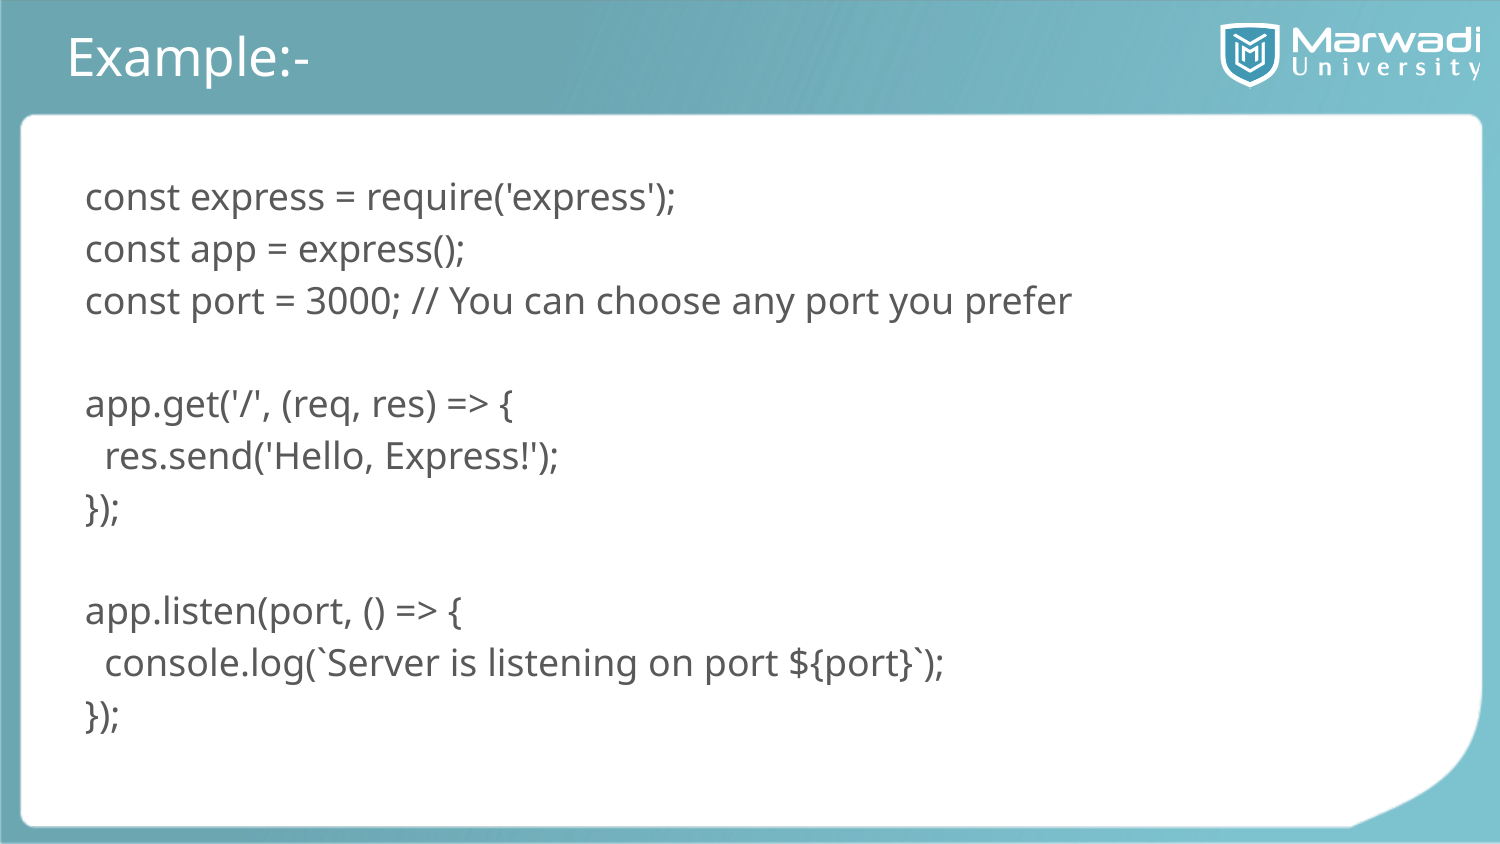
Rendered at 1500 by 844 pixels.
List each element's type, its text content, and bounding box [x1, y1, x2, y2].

title Example:- [51, 8, 1023, 103]
picture [0, 0, 1500, 844]
list const express = require('express'); const app = express(); const port = 3000; // You can choose any port you prefer app.get('/', (req, res) => { res.send('Hello, Express!'); }); app.listen(port, () => { console.log(`Server is listening on port ${port}`); }); [51, 151, 1449, 796]
